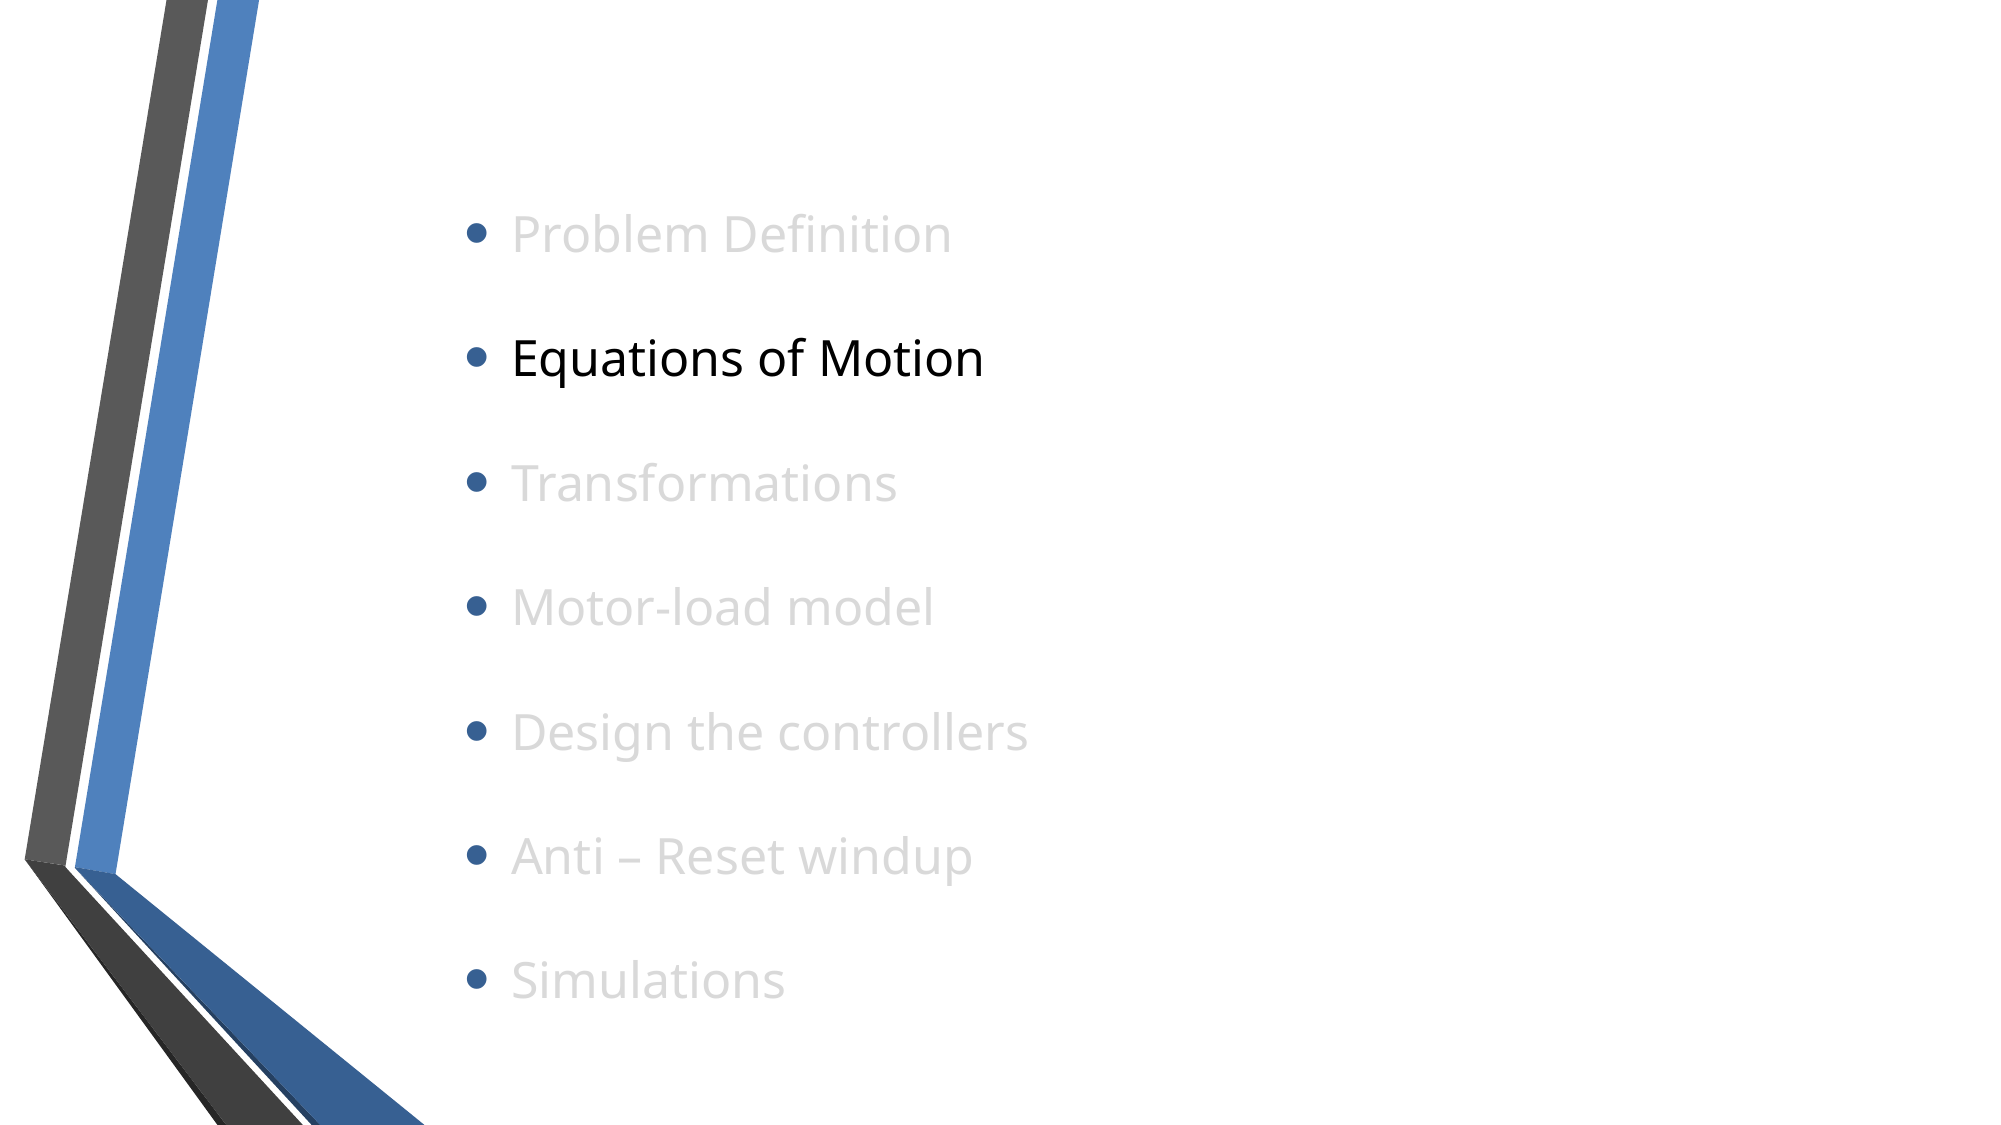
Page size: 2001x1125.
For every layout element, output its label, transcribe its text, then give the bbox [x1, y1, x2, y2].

text_box Problem Definition Equations of Motion Transformations Motor-load model Design the controllers Anti – Reset windup Simulations [449, 152, 1168, 1037]
